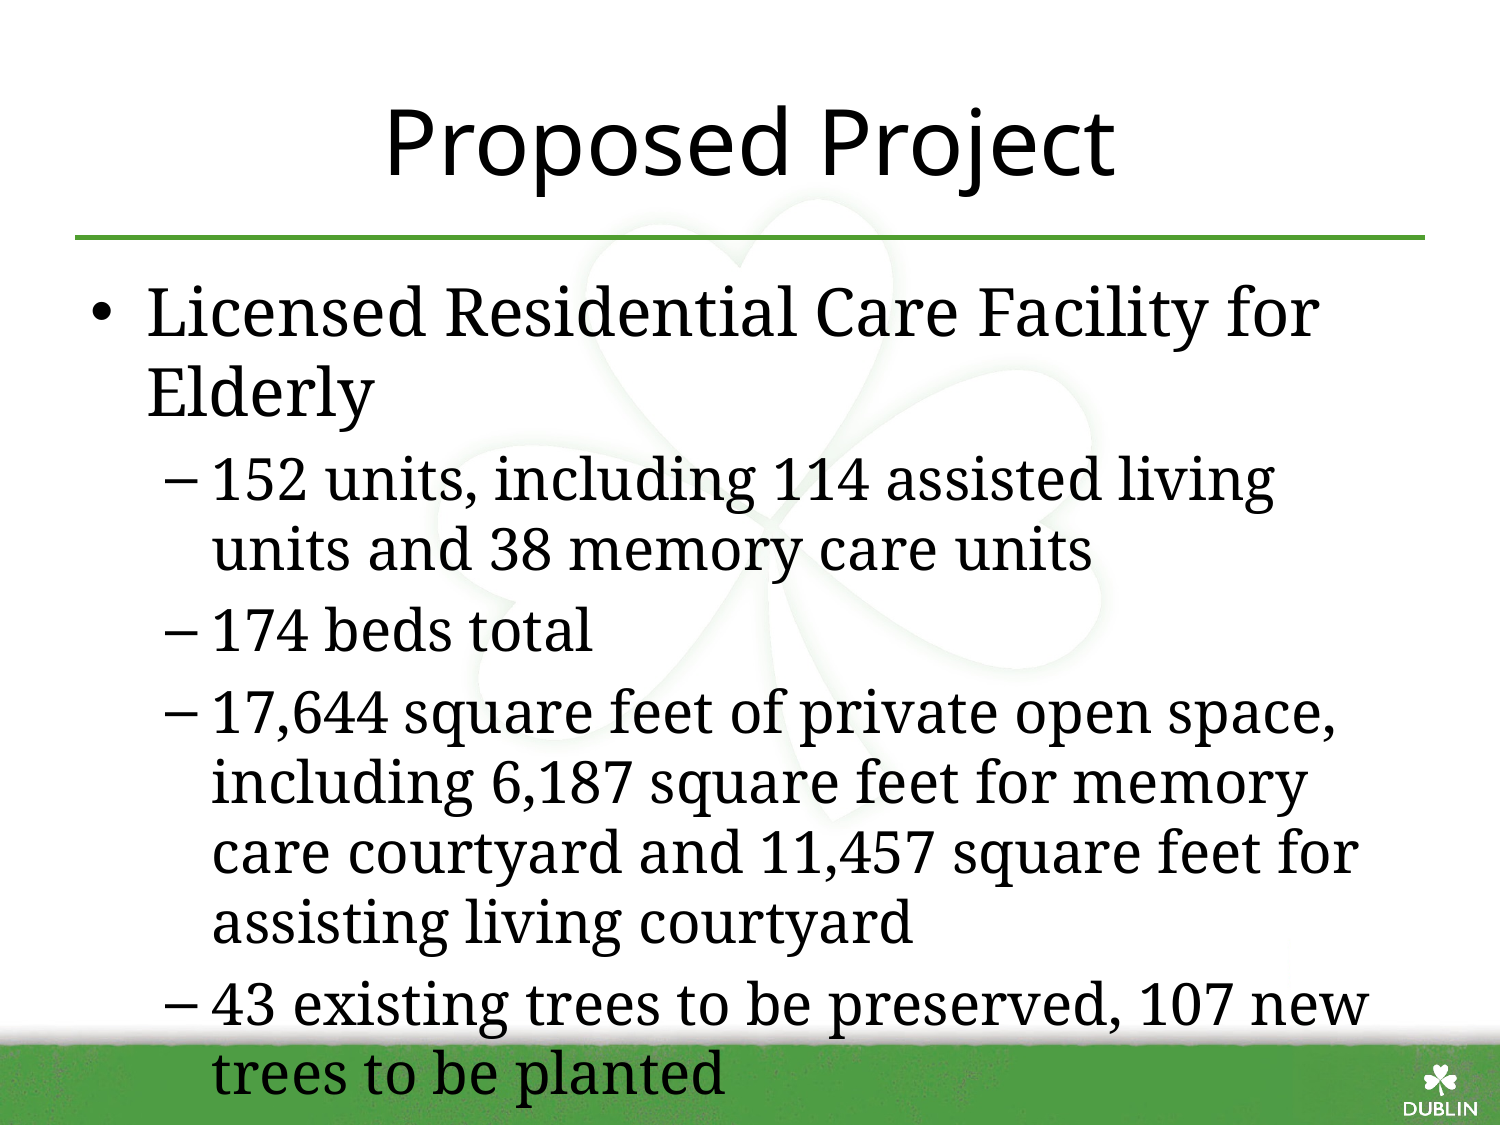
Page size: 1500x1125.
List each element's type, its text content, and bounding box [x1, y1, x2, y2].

picture [0, 0, 1500, 1125]
list Licensed Residential Care Facility for Elderly 152 units, including 114 assisted living units and 38 memory care units 174 beds total 17,644 square feet of private open space, including 6,187 square feet for memory care courtyard and 11,457 square feet for assisting living courtyard 43 existing trees to be preserved, 107 new trees to be planted [75, 262, 1425, 1005]
title Proposed Project [75, 45, 1425, 233]
